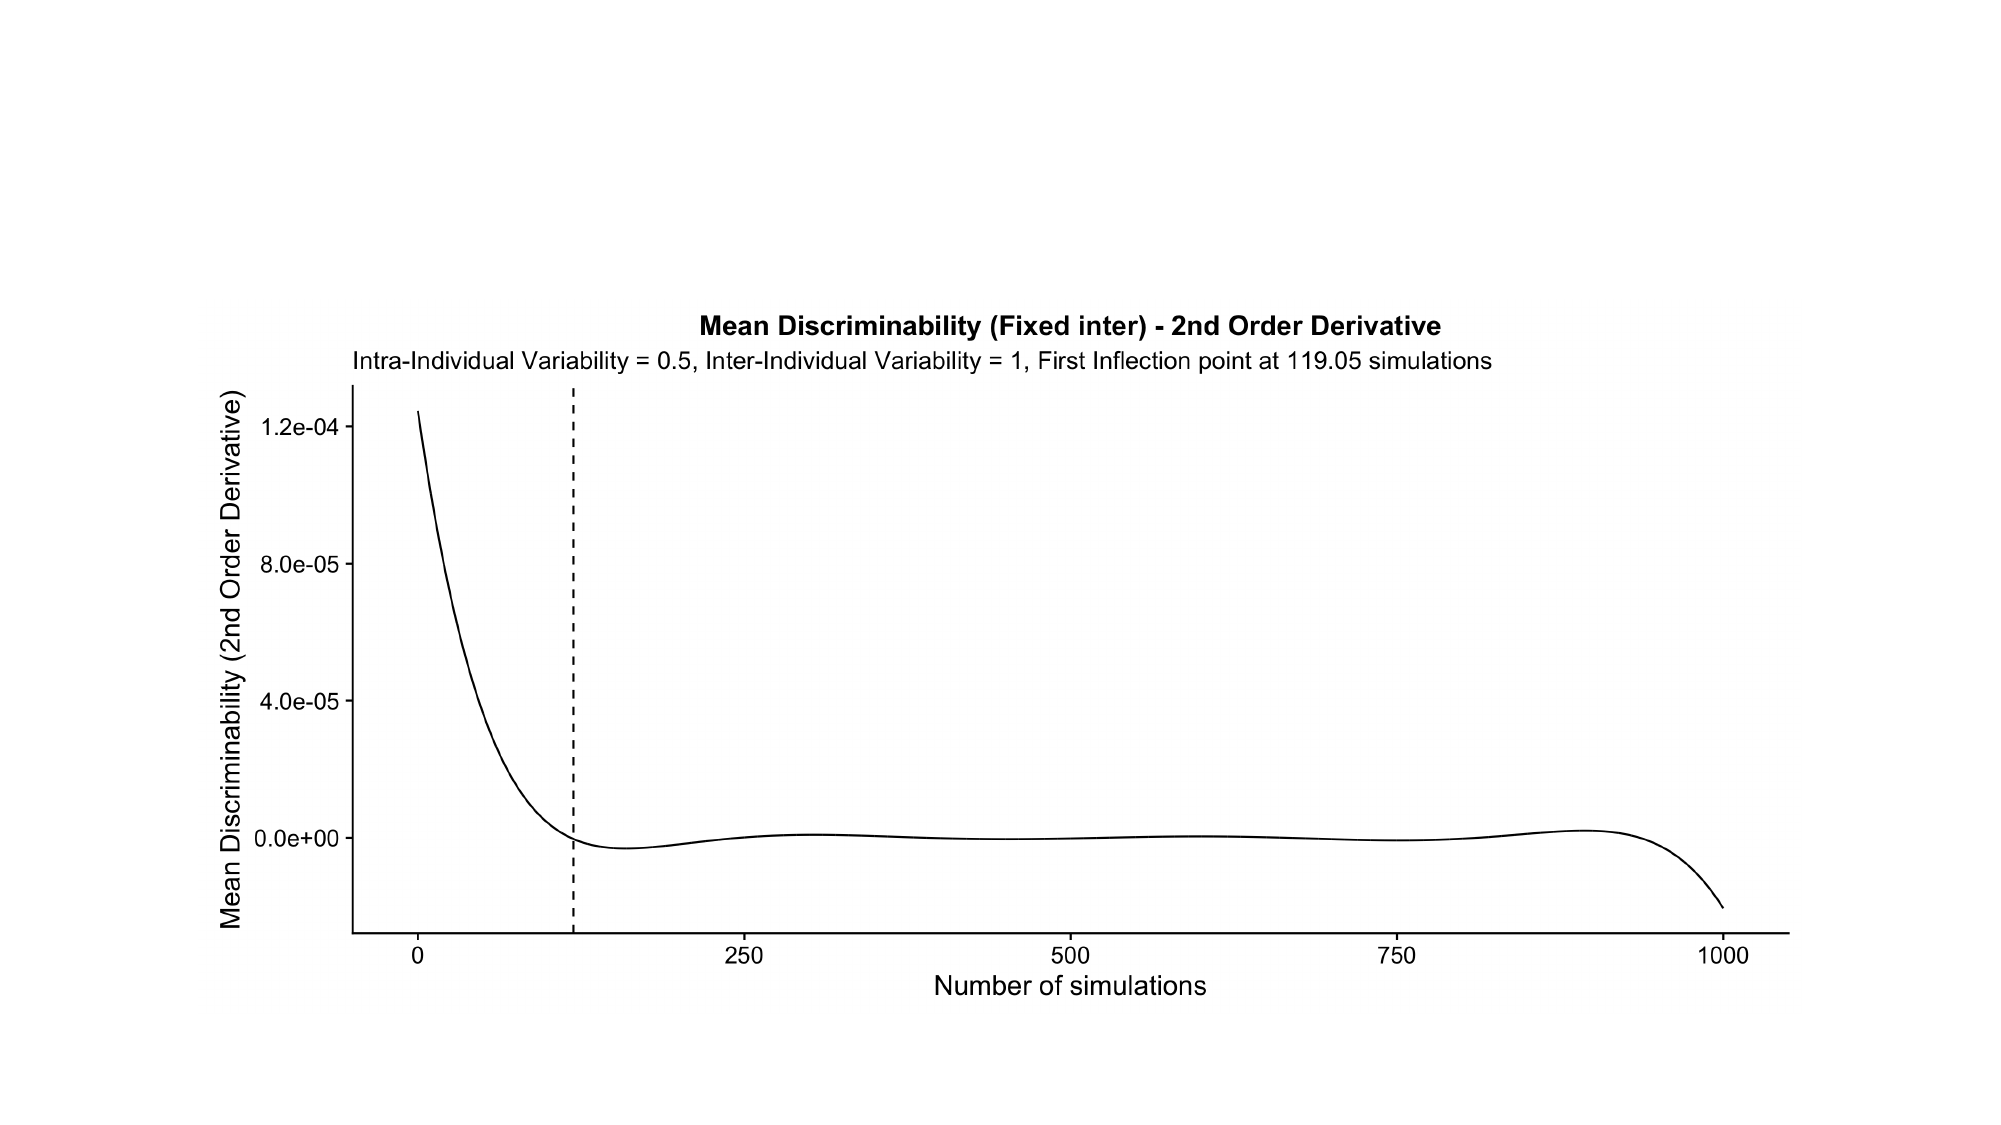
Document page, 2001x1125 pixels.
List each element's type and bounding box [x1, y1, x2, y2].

list [198, 299, 1802, 1014]
